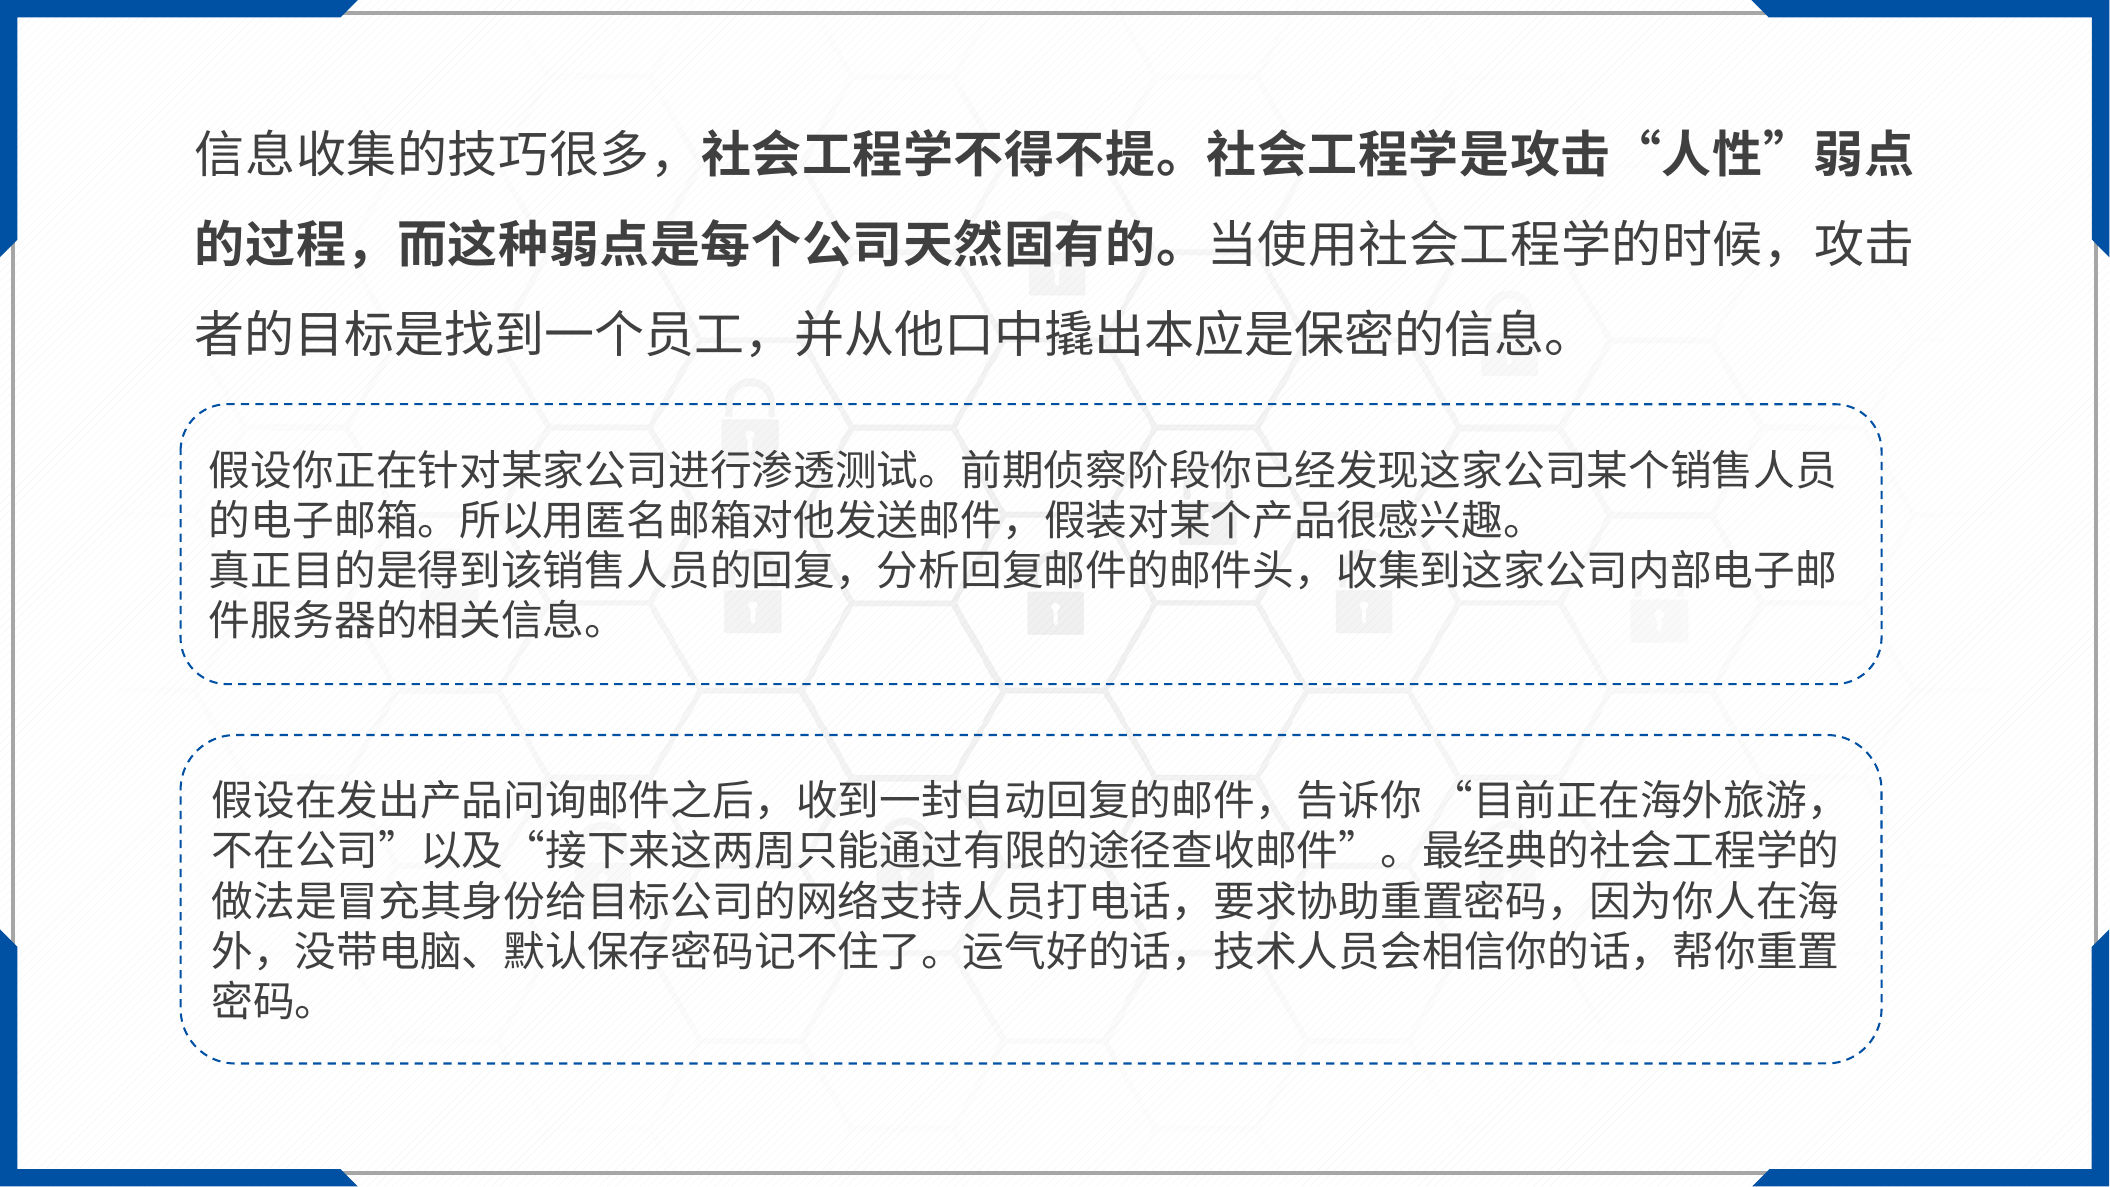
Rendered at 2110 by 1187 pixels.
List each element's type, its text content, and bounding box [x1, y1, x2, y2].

text_box 假设你正在针对某家公司进行渗透测试。前期侦察阶段你已经发现这家公司某个销售人员的电子邮箱。所以用匿名邮箱对他发送邮件，假装对某个产品很感兴趣。 真正目的是得到该销售人员的回复，分析回复邮件的邮件头，收集到这家公司内部电子邮件服务器的相关信息。 [179, 403, 1883, 686]
picture [80, 0, 2029, 1187]
text_box 假设在发出产品问询邮件之后，收到一封自动回复的邮件，告诉你 “目前正在海外旅游，不在公司”以及“接下来这两周只能通过有限的途径查收邮件”。最经典的社会工程学的做法是冒充其身份给目标公司的网络支持人员打电话，要求协助重置密码，因为你人在海外，没带电脑、默认保存密码记不住了。运气好的话，技术人员会相信你的话，帮你重置密码。 [179, 733, 1883, 1065]
text_box 信息收集的技巧很多，社会工程学不得不提。社会工程学是攻击“人性”弱点的过程，而这种弱点是每个公司天然固有的。当使用社会工程学的时候，攻击者的目标是找到一个员工，并从他口中撬出本应是保密的信息。 [180, 85, 1929, 370]
